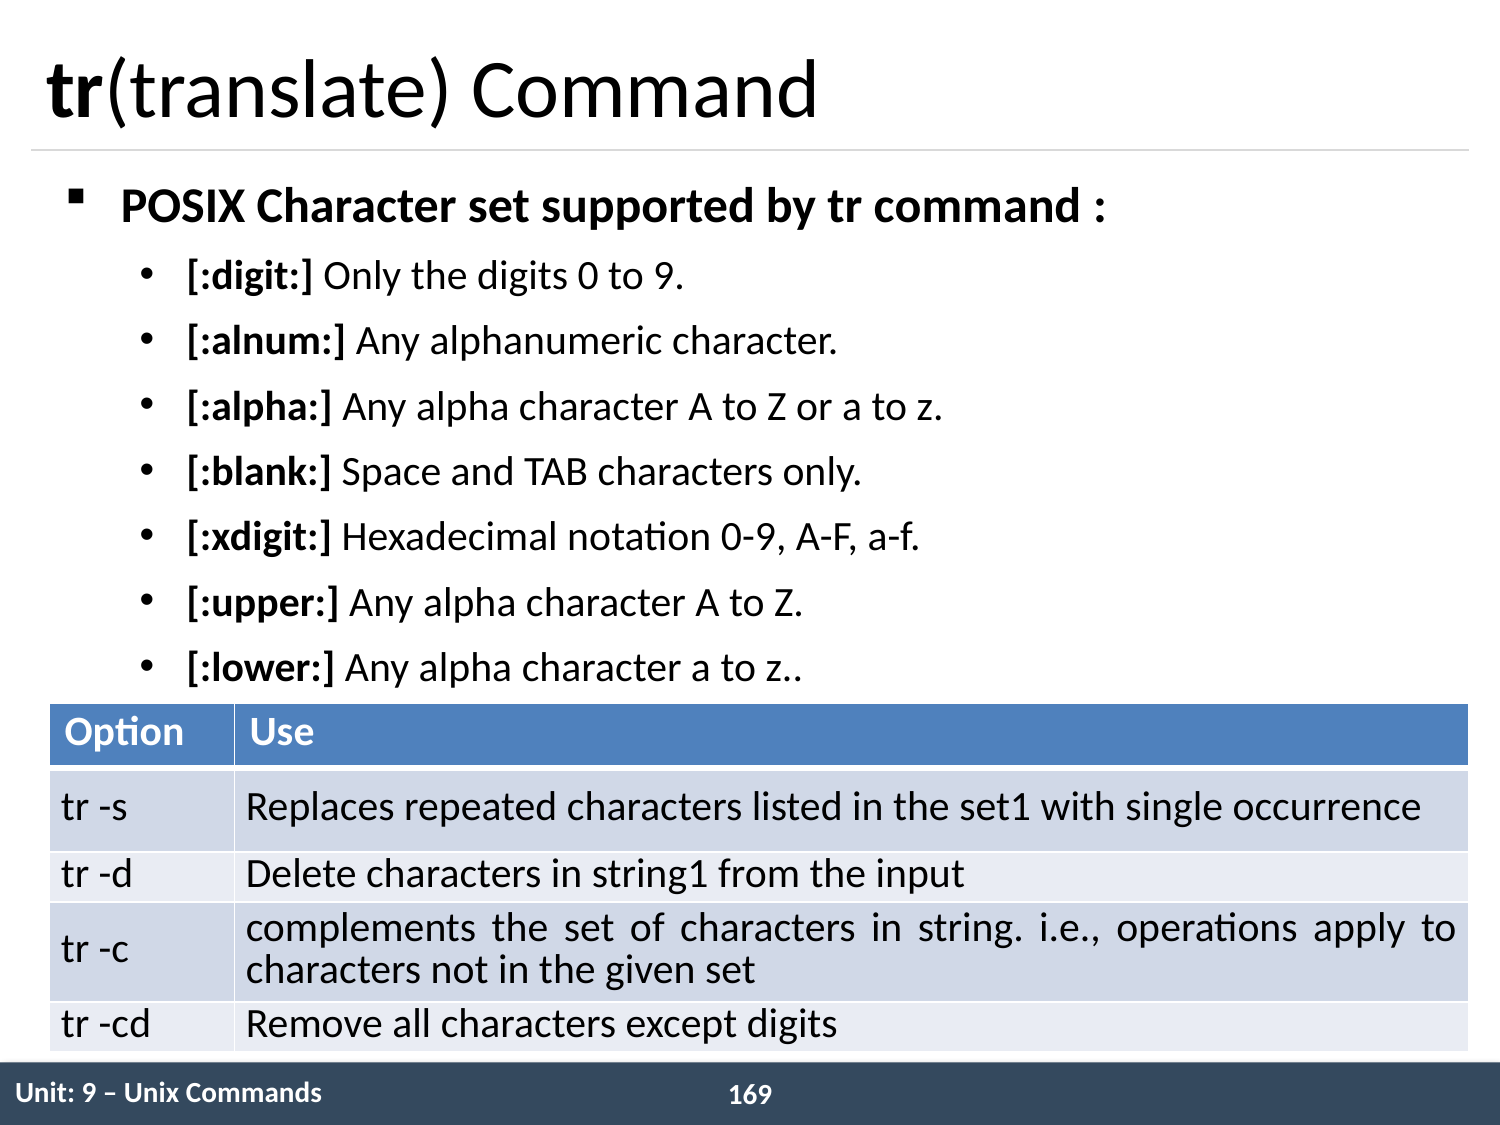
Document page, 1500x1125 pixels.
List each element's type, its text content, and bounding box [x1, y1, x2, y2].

title tr(translate) Command [31, 17, 1469, 150]
table_cell complements the set of characters in string. i.e., operations apply to characters not in the given set [235, 903, 1468, 1001]
table_cell Delete characters in string1 from the input [235, 853, 1468, 901]
table_cell tr -cd [50, 1003, 234, 1051]
table_cell Replaces repeated characters listed in the set1 with single occurrence [235, 771, 1468, 851]
table_header Option [50, 704, 234, 765]
table_cell tr -c [50, 903, 234, 1001]
table_cell tr -d [50, 853, 234, 901]
table_cell Remove all characters except digits [235, 1003, 1468, 1051]
table_cell tr -s [50, 771, 234, 851]
table_header Use [235, 704, 1468, 765]
list POSIX Character set supported by tr command : [:digit:] Only the digits 0 to 9. [:alnum:] Any alphanumeric character. [:alpha:] Any alpha character A to Z or a to z. [:blank:] Space and TAB characters only. [:xdigit:] Hexadecimal notation 0-9, A-F, a-f. [:upper:] Any alpha character A to Z. [:lower:] Any alpha character a to z.. [49, 156, 1488, 1032]
